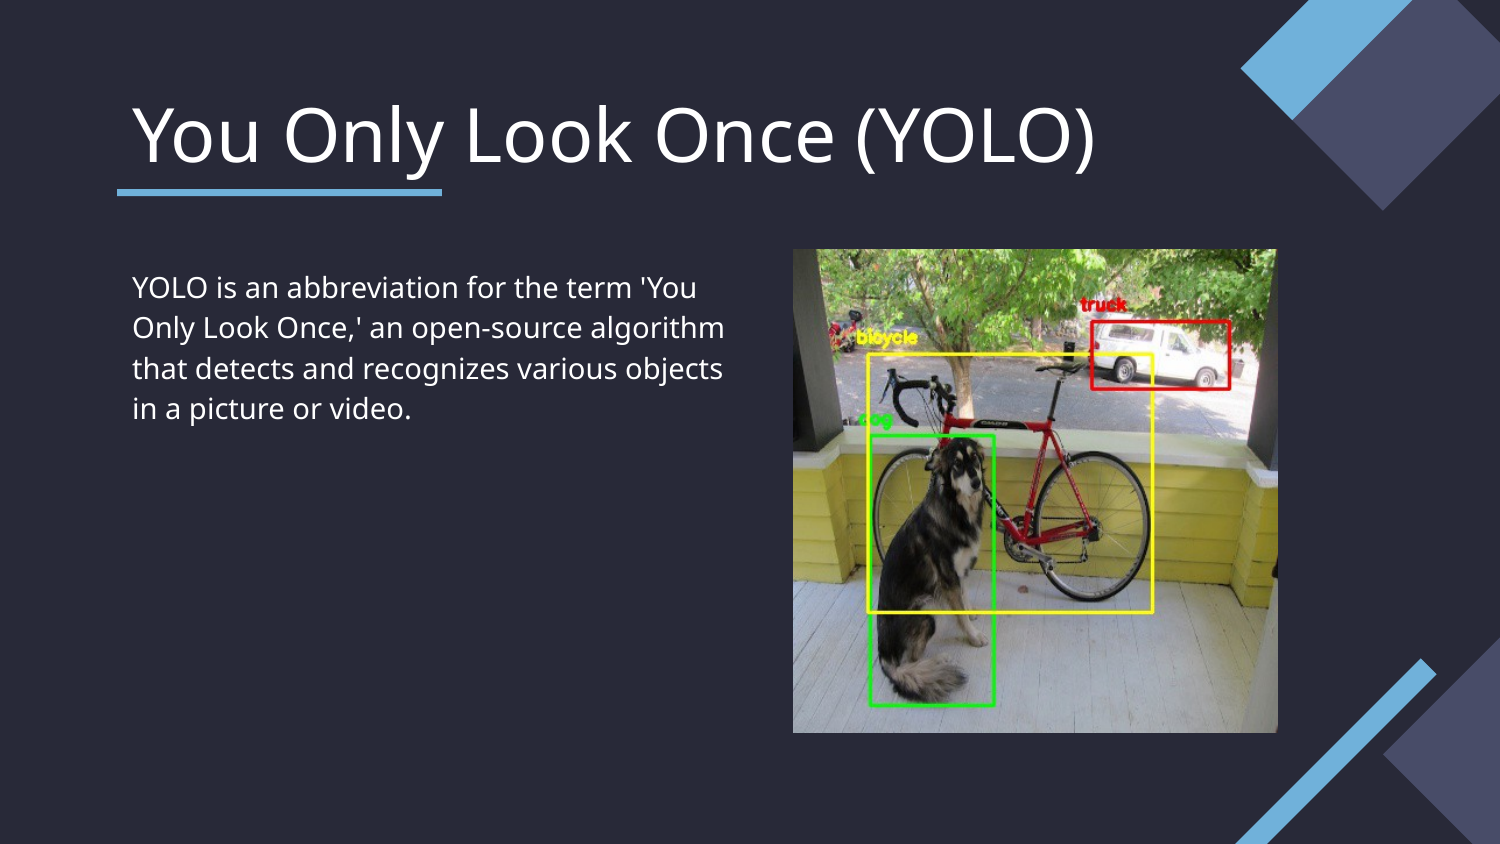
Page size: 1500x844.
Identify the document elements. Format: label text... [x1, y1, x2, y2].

subtitle YOLO is an abbreviation for the term 'You Only Look Once,' an open-source algorithm that detects and recognizes various objects in a picture or video. [116, 249, 751, 477]
title You Only Look Once (YOLO) [116, 88, 1383, 177]
picture [793, 249, 1278, 734]
